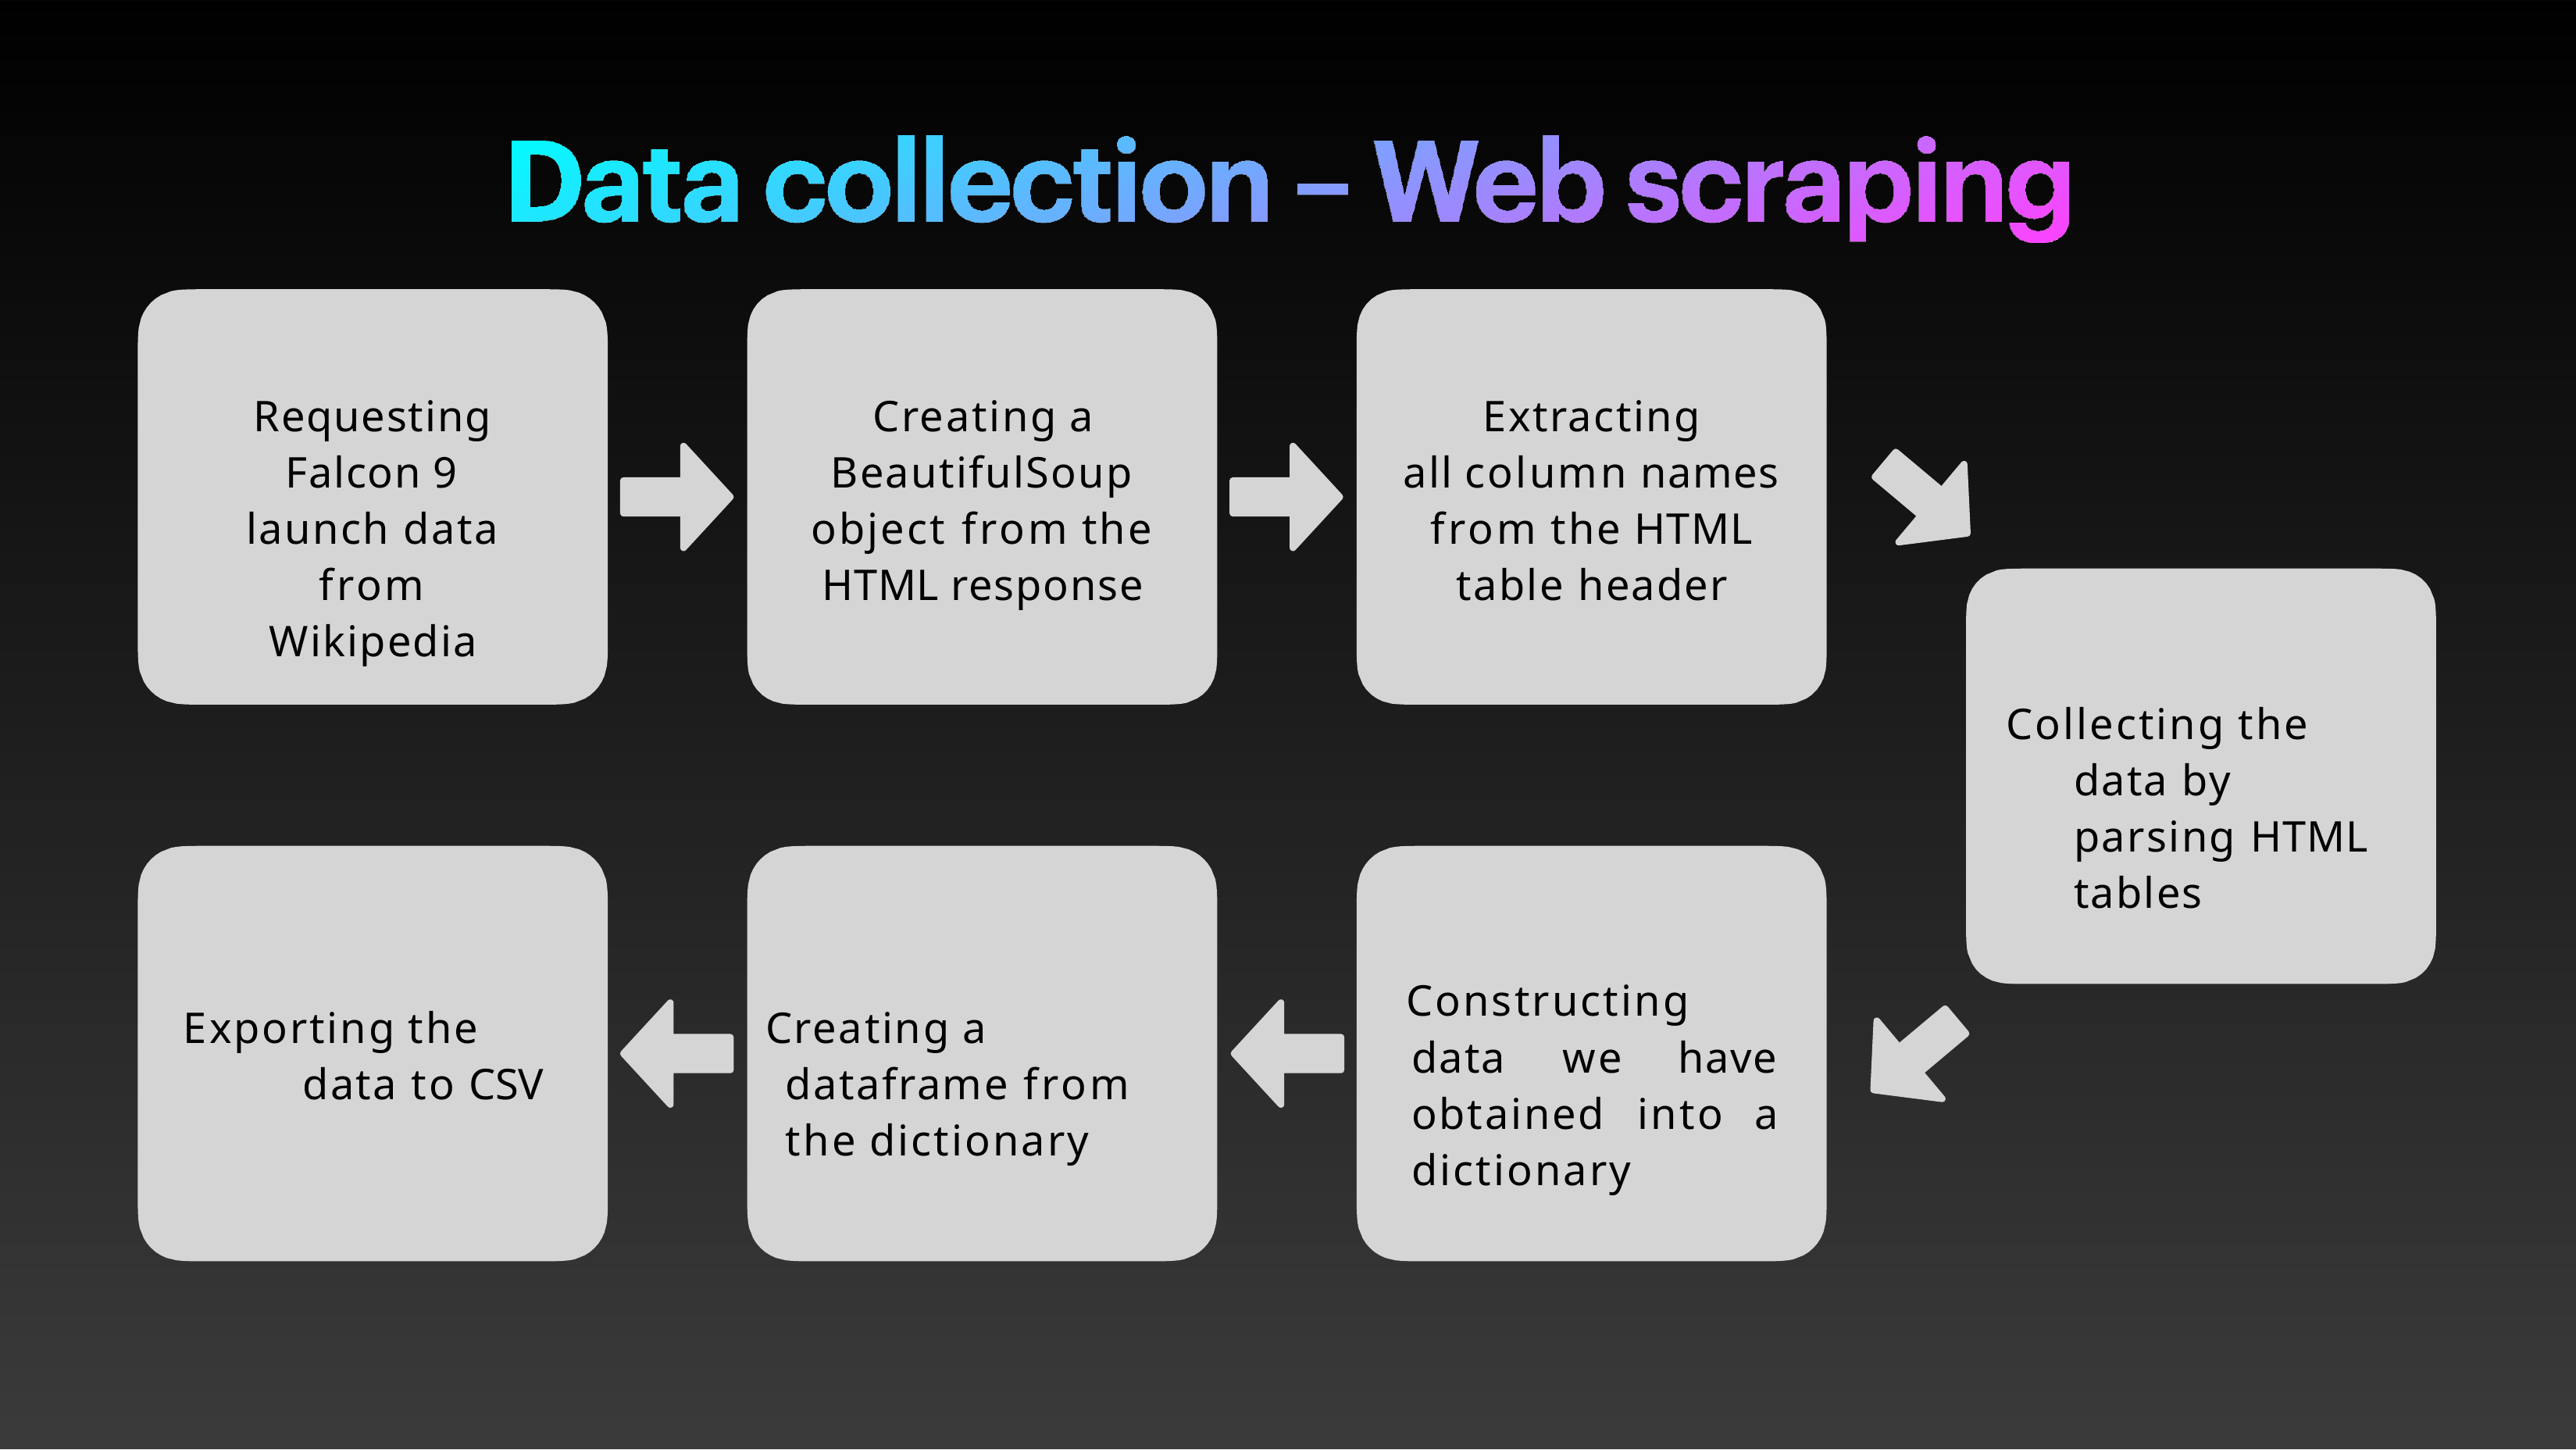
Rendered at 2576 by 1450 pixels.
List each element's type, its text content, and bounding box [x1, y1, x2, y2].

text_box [619, 998, 734, 1109]
text_box Creating a dataframe from the dictionary [764, 994, 1201, 1165]
text_box Exporting the data to CSV [181, 994, 564, 1109]
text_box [1870, 1005, 1970, 1102]
text_box Constructing data we have obtained into a dictionary [1404, 966, 1779, 1194]
text_box [137, 289, 608, 705]
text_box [1229, 442, 1343, 552]
text_box [747, 289, 1218, 705]
text_box [137, 845, 608, 1262]
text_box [619, 442, 734, 552]
text_box Creating a BeautifulSoup object from the HTML response [765, 381, 1200, 609]
text_box [1356, 845, 1827, 1262]
text_box [1356, 289, 1827, 705]
text_box Requesting Falcon 9 launch data from Wikipedia [210, 381, 536, 666]
text_box [1966, 568, 2436, 984]
text_box Extracting all column names from the HTML table header [1381, 381, 1803, 609]
picture [0, 0, 2576, 1449]
text_box Collecting the data by parsing HTML tables [2004, 689, 2398, 917]
text_box [747, 845, 1218, 1262]
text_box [1230, 998, 1345, 1109]
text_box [1871, 448, 1971, 546]
